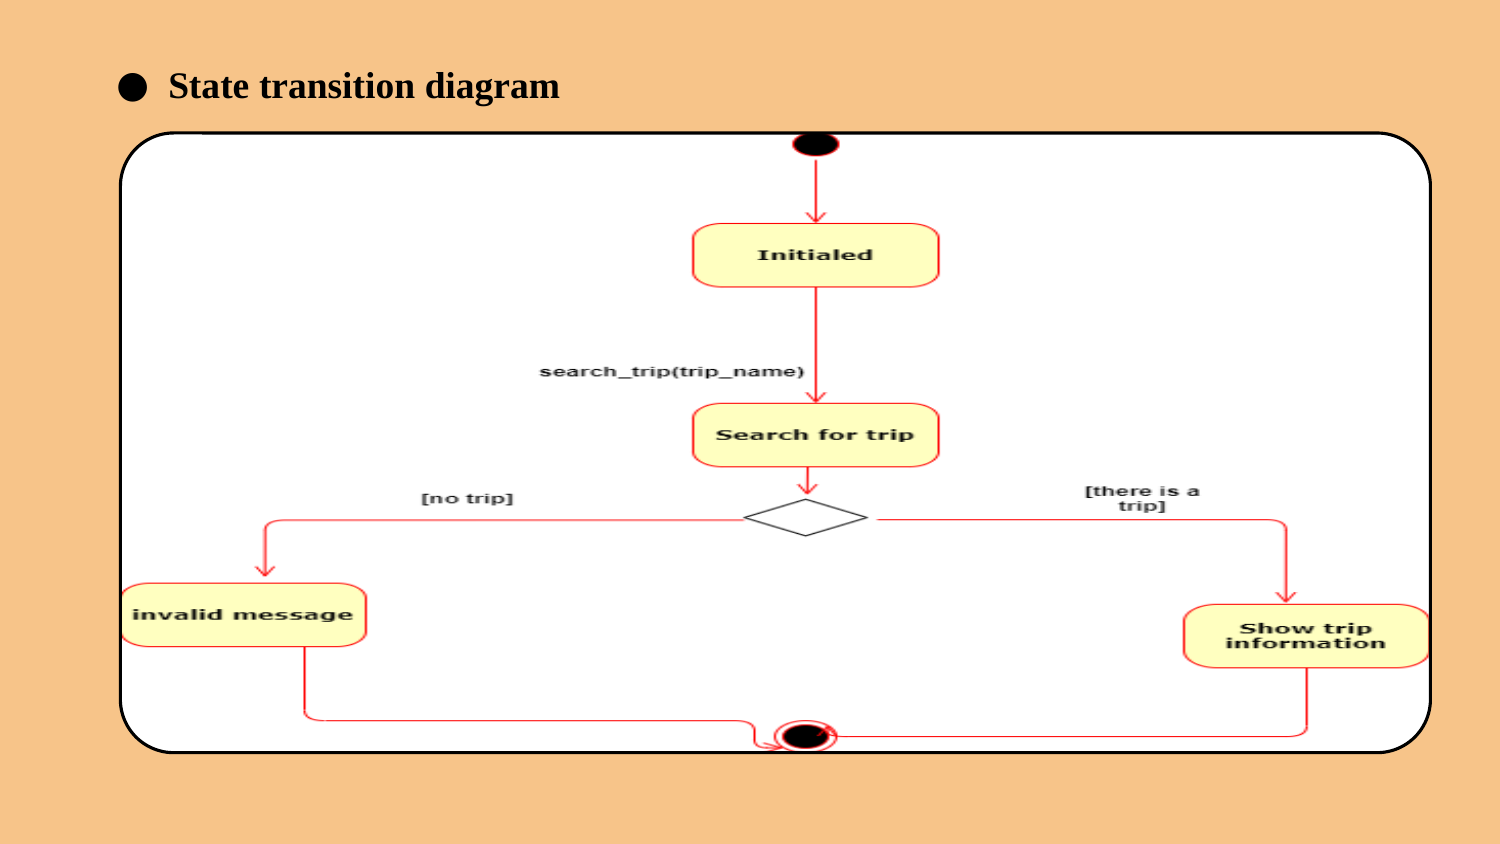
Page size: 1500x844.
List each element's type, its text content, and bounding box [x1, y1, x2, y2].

picture [120, 132, 1431, 753]
list State transition diagram [78, 39, 1343, 112]
